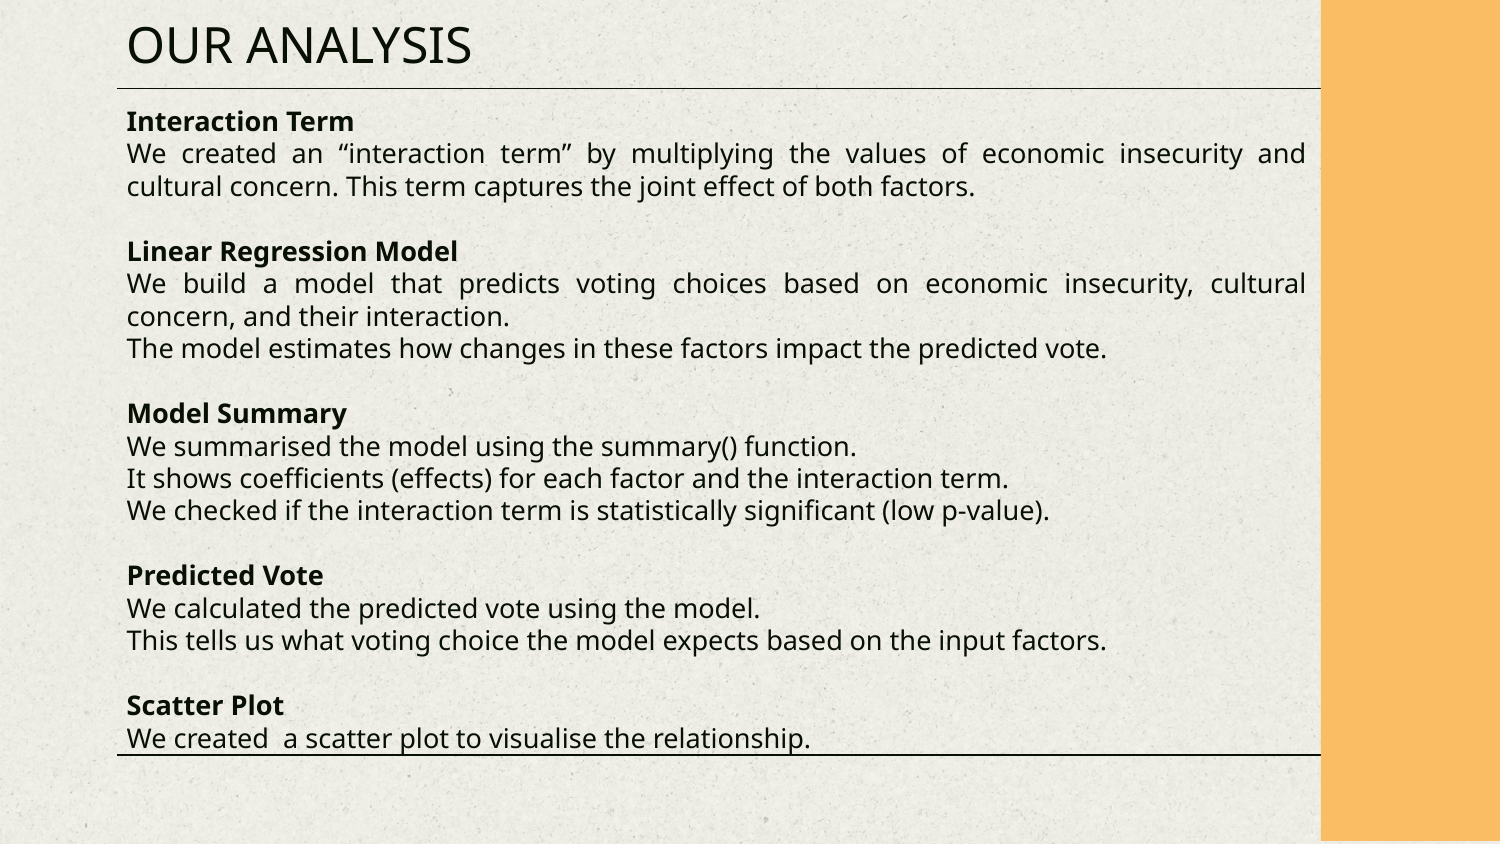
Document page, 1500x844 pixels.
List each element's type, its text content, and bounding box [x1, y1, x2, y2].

subtitle Interaction Term We created an “interaction term” by multiplying the values of economic insecurity and cultural concern. This term captures the joint effect of both factors. Linear Regression Model We build a model that predicts voting choices based on economic insecurity, cultural concern, and their interaction. The model estimates how changes in these factors impact the predicted vote. Model Summary We summarised the model using the summary() function. It shows coefficients (effects) for each factor and the interaction term. We checked if the interaction term is statistically significant (low p-value). Predicted Vote We calculated the predicted vote using the model. This tells us what voting choice the model expects based on the input factors. Scatter Plot We created a scatter plot to visualise the relationship. [111, 89, 1320, 755]
text_box [1320, 0, 1500, 841]
title OUR ANALYSIS [111, 27, 1129, 89]
